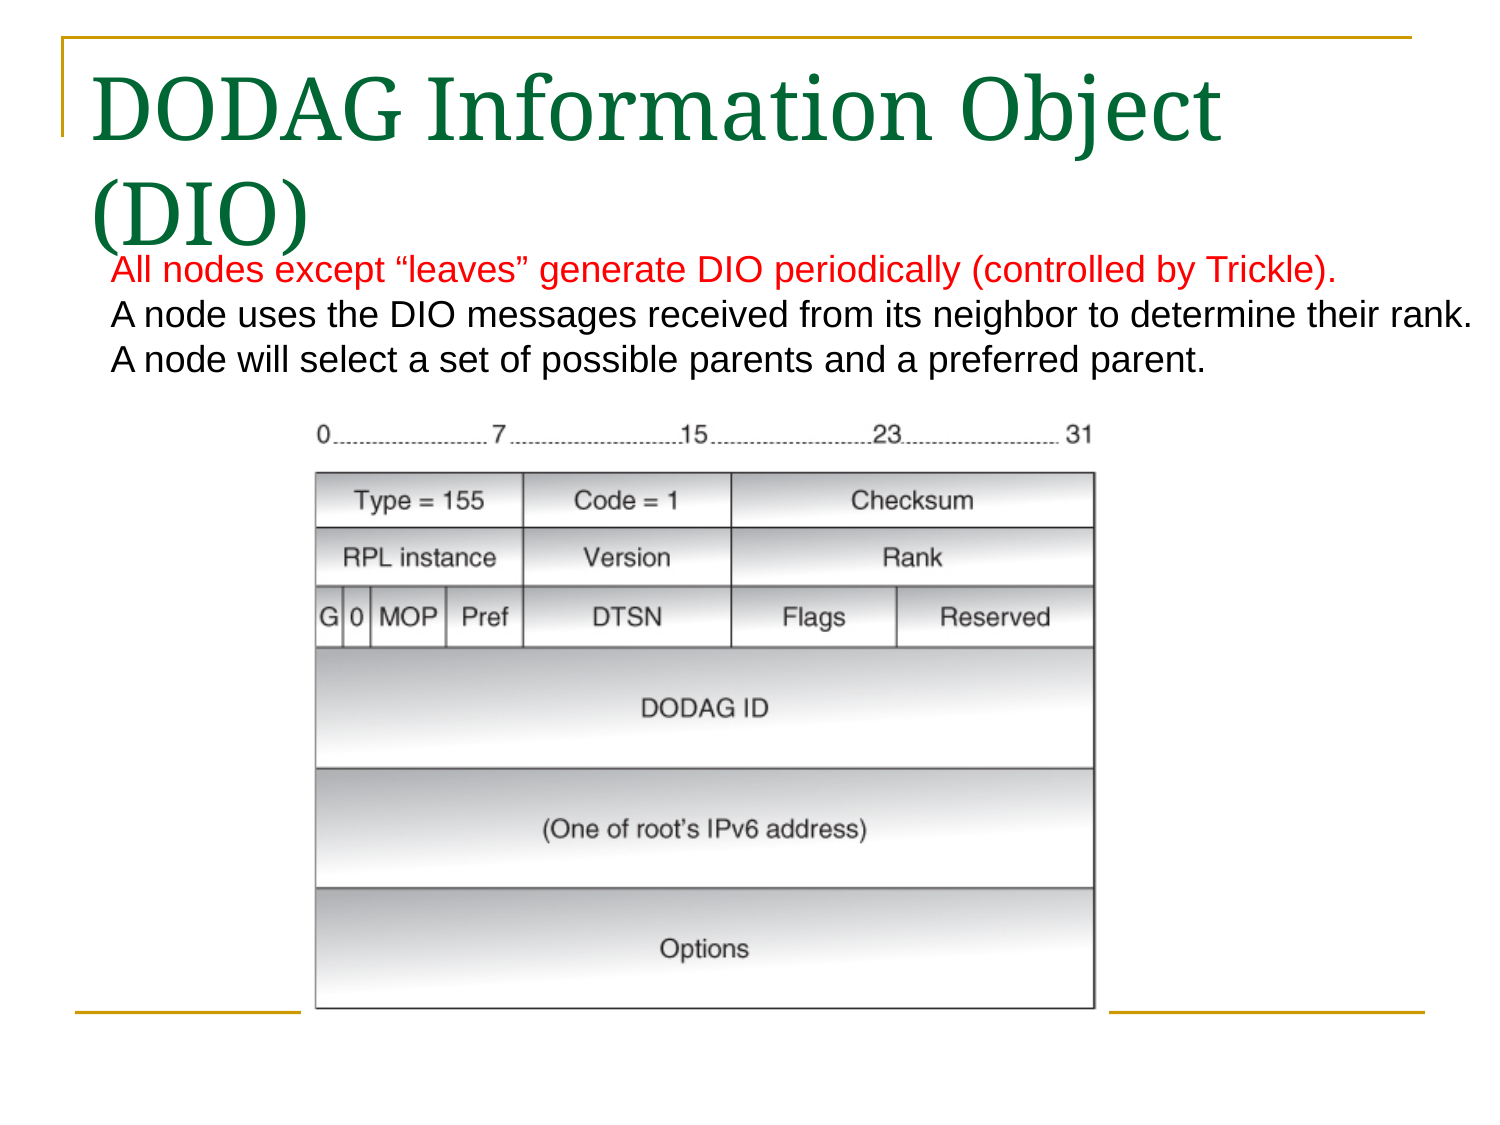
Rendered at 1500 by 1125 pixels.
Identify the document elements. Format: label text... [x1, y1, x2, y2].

title DODAG Information Object (DIO) [75, 45, 1425, 233]
picture [300, 408, 1110, 1022]
text_box All nodes except “leaves” generate DIO periodically (controlled by Trickle). A node uses the DIO messages received from its neighbor to determine their rank. A node will select a set of possible parents and a preferred parent. [95, 237, 1489, 388]
